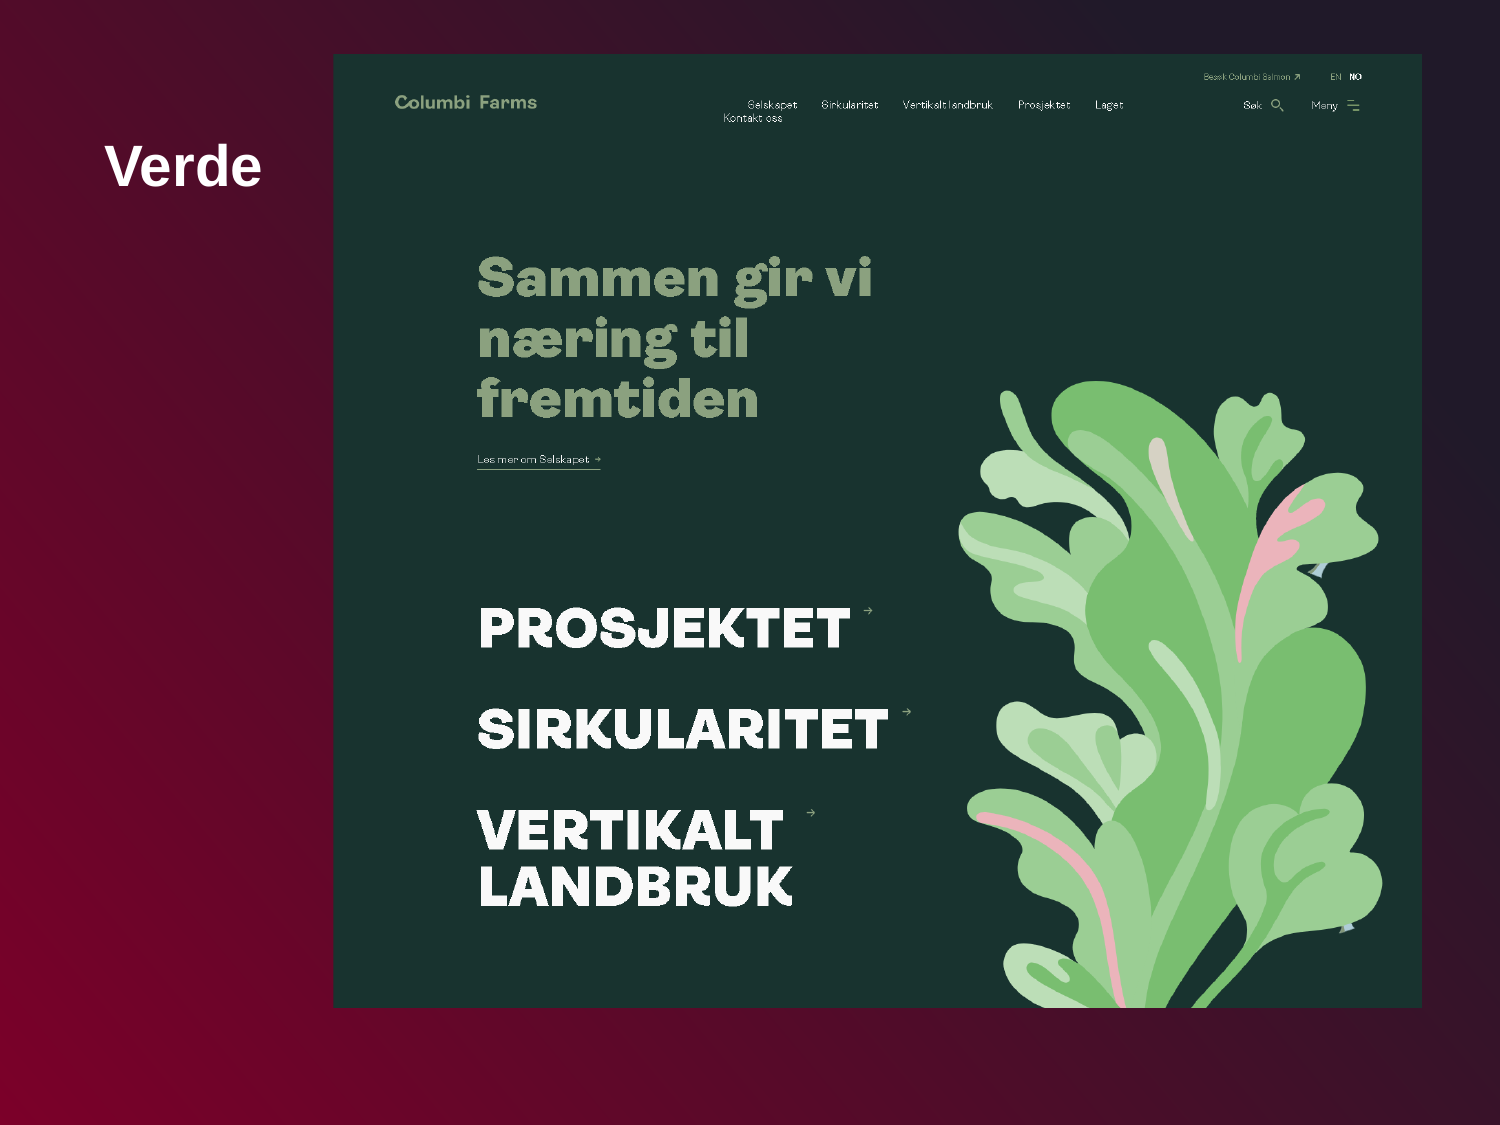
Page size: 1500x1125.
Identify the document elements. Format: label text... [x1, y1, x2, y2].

text_box Verde [89, 121, 279, 206]
picture [333, 54, 1423, 1008]
